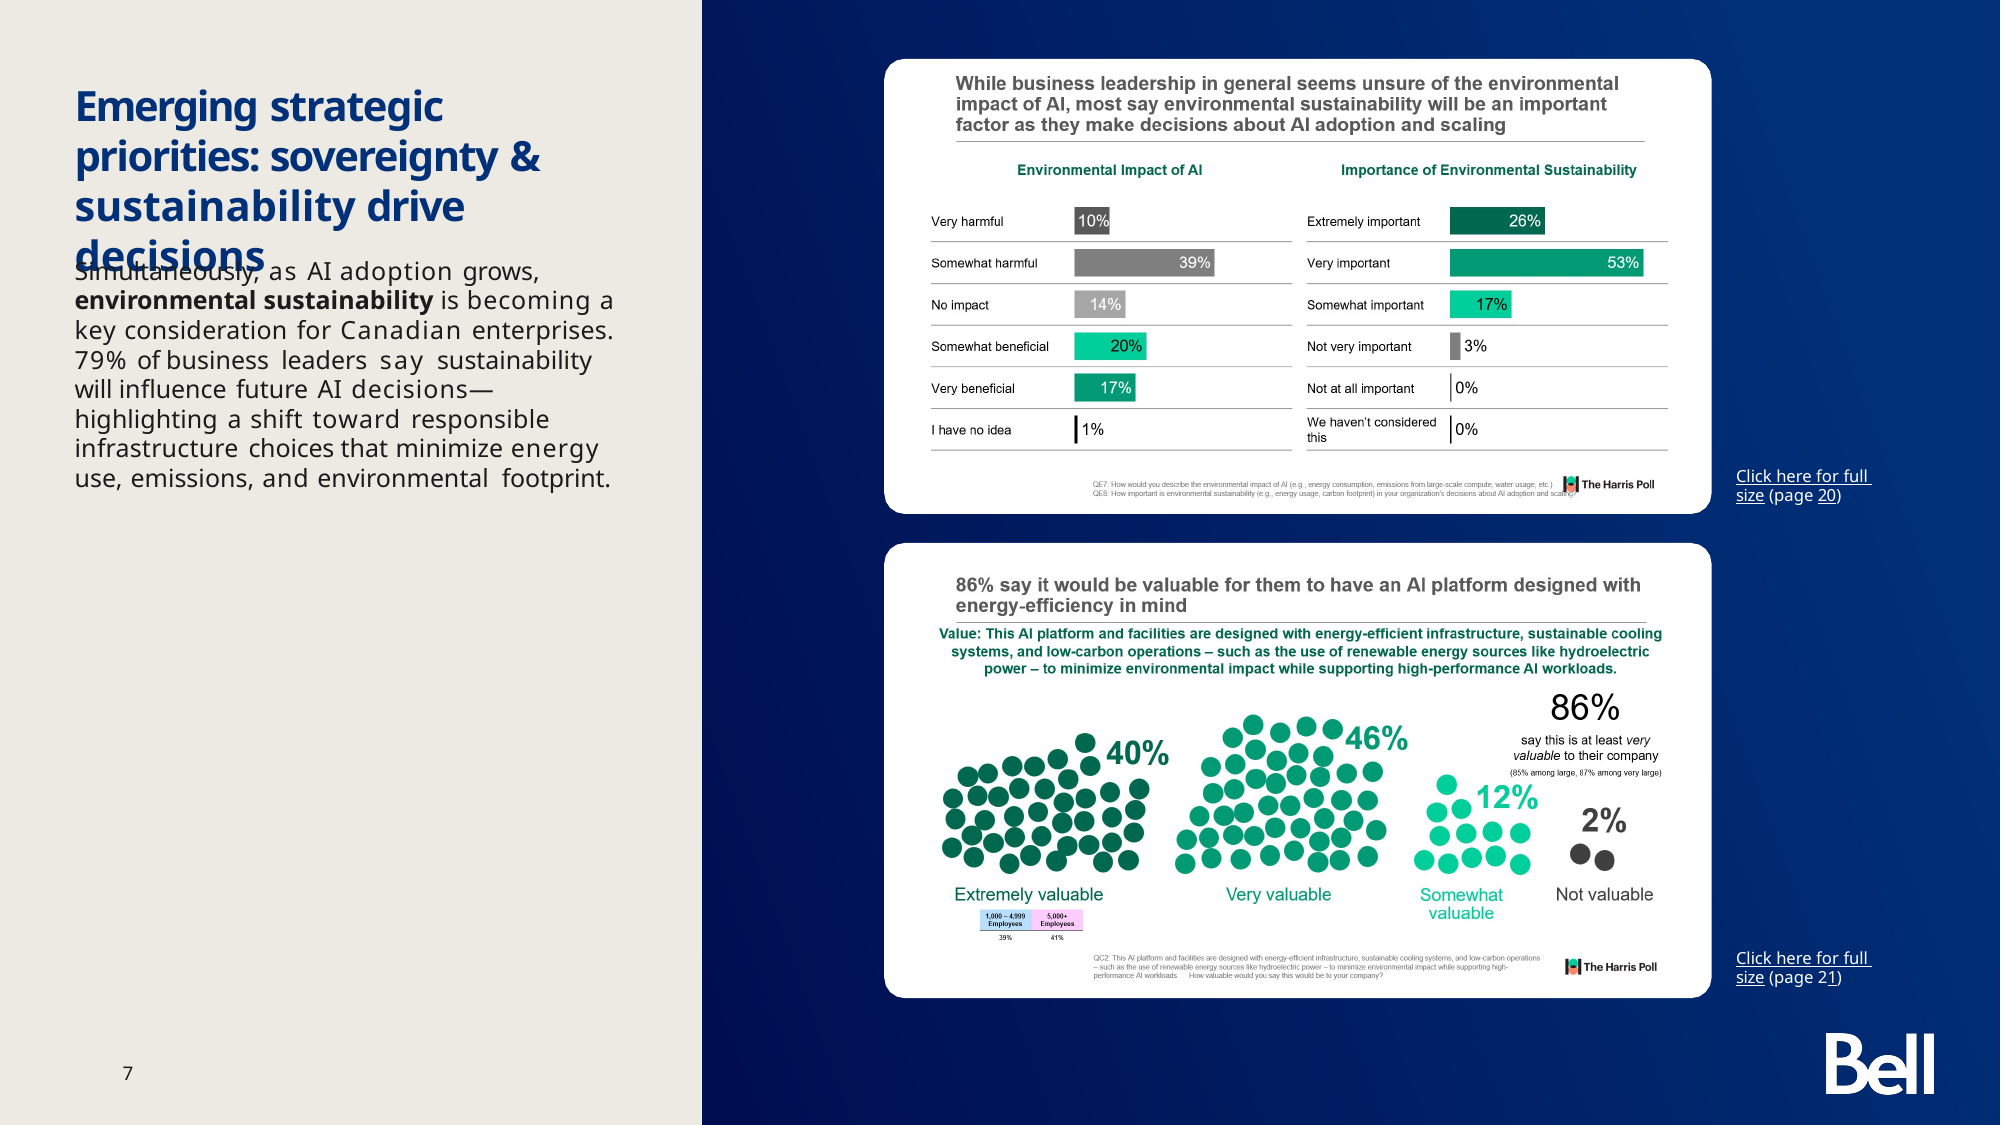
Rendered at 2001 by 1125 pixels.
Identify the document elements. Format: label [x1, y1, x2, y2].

text_box [0, 0, 2000, 1125]
text_box [883, 58, 1712, 999]
